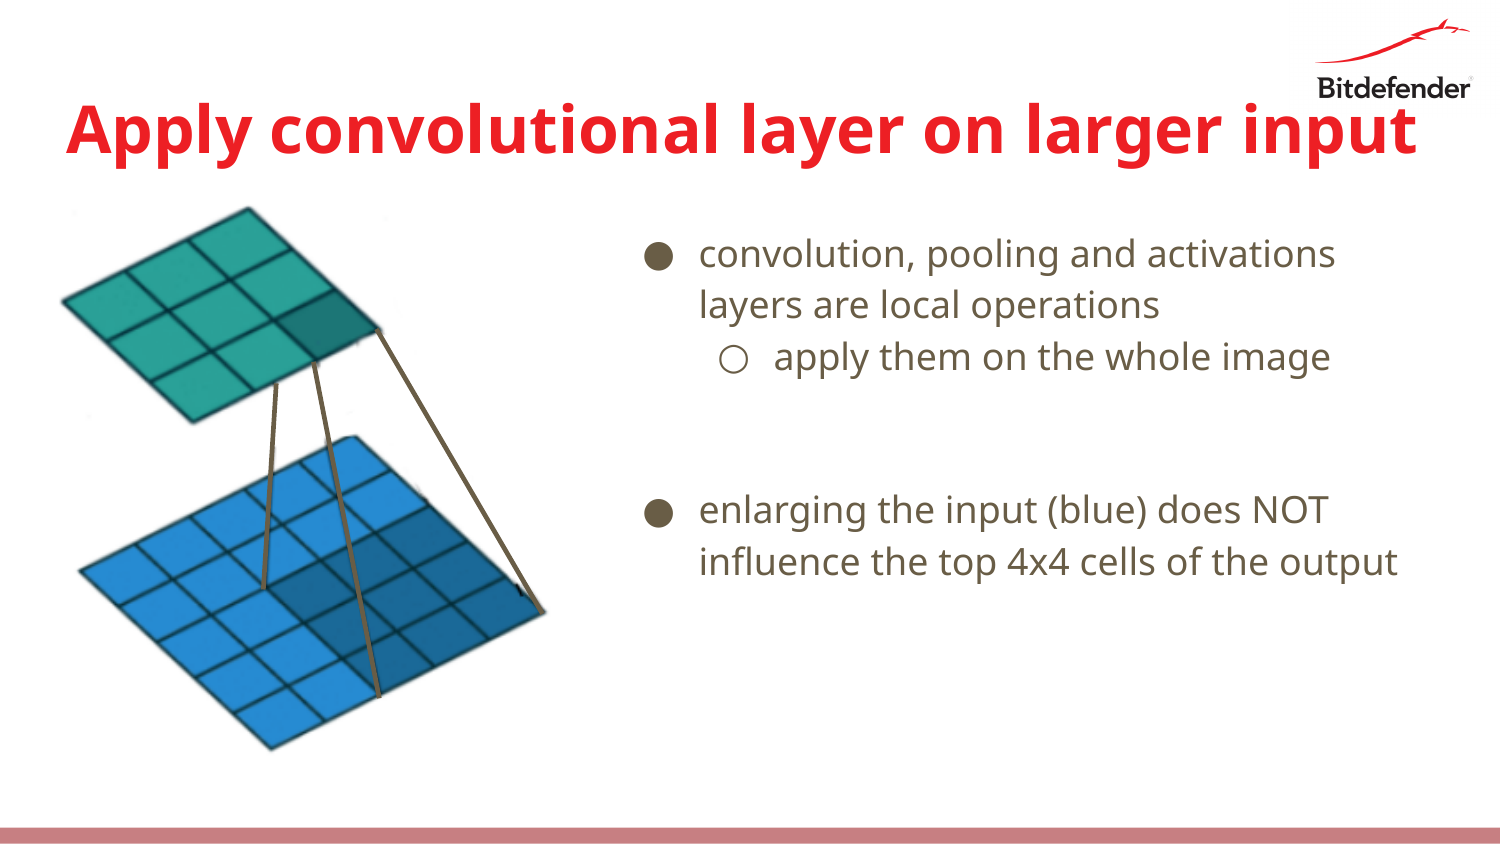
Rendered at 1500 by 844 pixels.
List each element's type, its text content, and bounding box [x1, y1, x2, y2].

list convolution, pooling and activations layers are local operations apply them on the whole image enlarging the input (blue) does NOT influence the top 4x4 cells of the output [608, 207, 1449, 760]
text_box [263, 383, 277, 590]
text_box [15, 171, 591, 770]
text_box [376, 328, 543, 615]
picture [1289, 0, 1500, 118]
title Apply convolutional layer on larger input [51, 72, 1449, 189]
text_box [313, 361, 380, 699]
